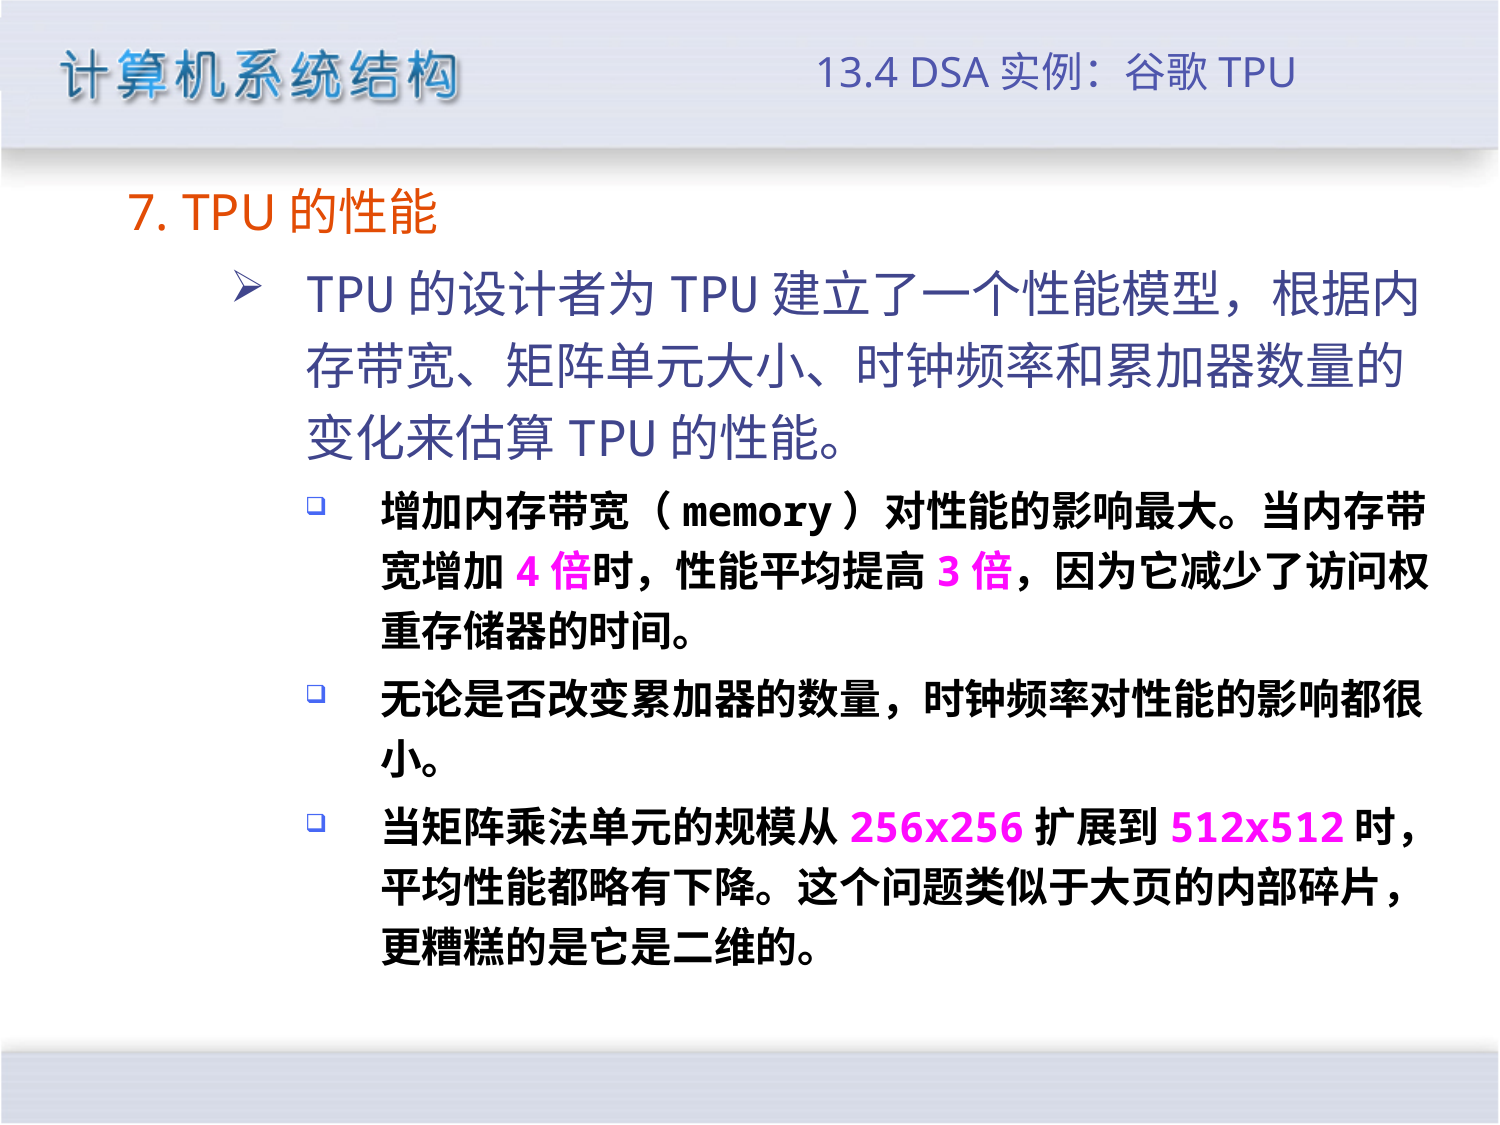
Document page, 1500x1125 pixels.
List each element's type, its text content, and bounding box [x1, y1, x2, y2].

picture [0, 0, 1500, 1125]
list 7. TPU的性能 TPU的设计者为TPU建立了一个性能模型，根据内存带宽、矩阵单元大小、时钟频率和累加器数量的变化来估算TPU的性能。 增加内存带宽（memory）对性能的影响最大。当内存带宽增加4倍时，性能平均提高3倍，因为它减少了访问权重存储器的时间。 无论是否改变累加器的数量，时钟频率对性能的影响都很小。 当矩阵乘法单元的规模从256x256扩展到512x512时，平均性能都略有下降。这个问题类似于大页的内部碎片，更糟糕的是它是二维的。 [111, 160, 1469, 1125]
title 13.4 DSA实例：谷歌TPU [637, 40, 1476, 104]
